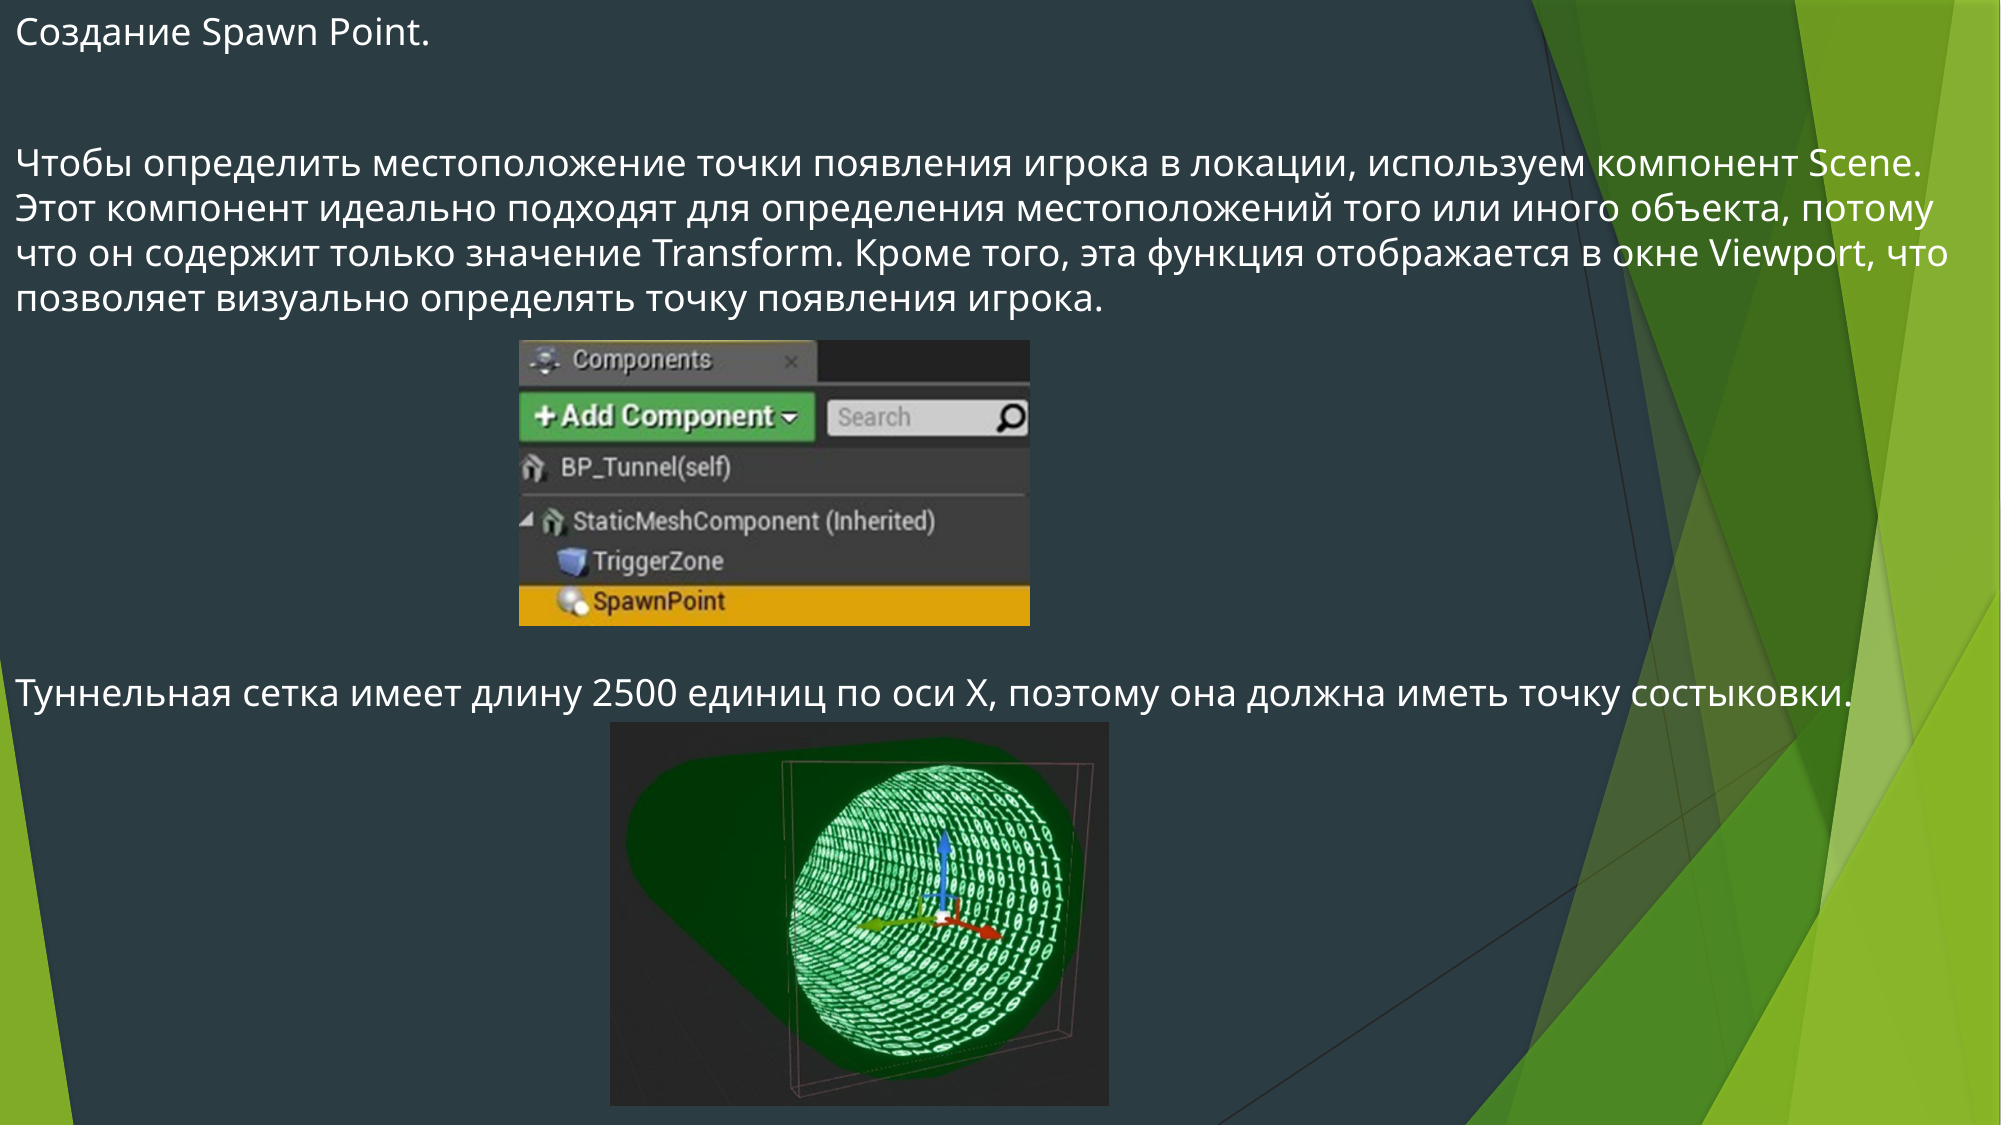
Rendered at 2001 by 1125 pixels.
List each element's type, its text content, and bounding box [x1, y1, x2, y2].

list Создание Spawn Point. Чтобы определить местоположение точки появления игрока в локации, используем компонент Scene. Этот компонент идеально подходят для определения местоположений того или иного объекта, потому что он содержит только значение Transform. Кроме того, эта функция отображается в окне Viewport, что позволяет визуально определять точку появления игрока. Туннельная сетка имеет длину 2500 единиц по оси X, поэтому она должна иметь точку состыковки. [0, 0, 2000, 1125]
picture [519, 340, 1030, 627]
picture [610, 722, 1109, 1107]
